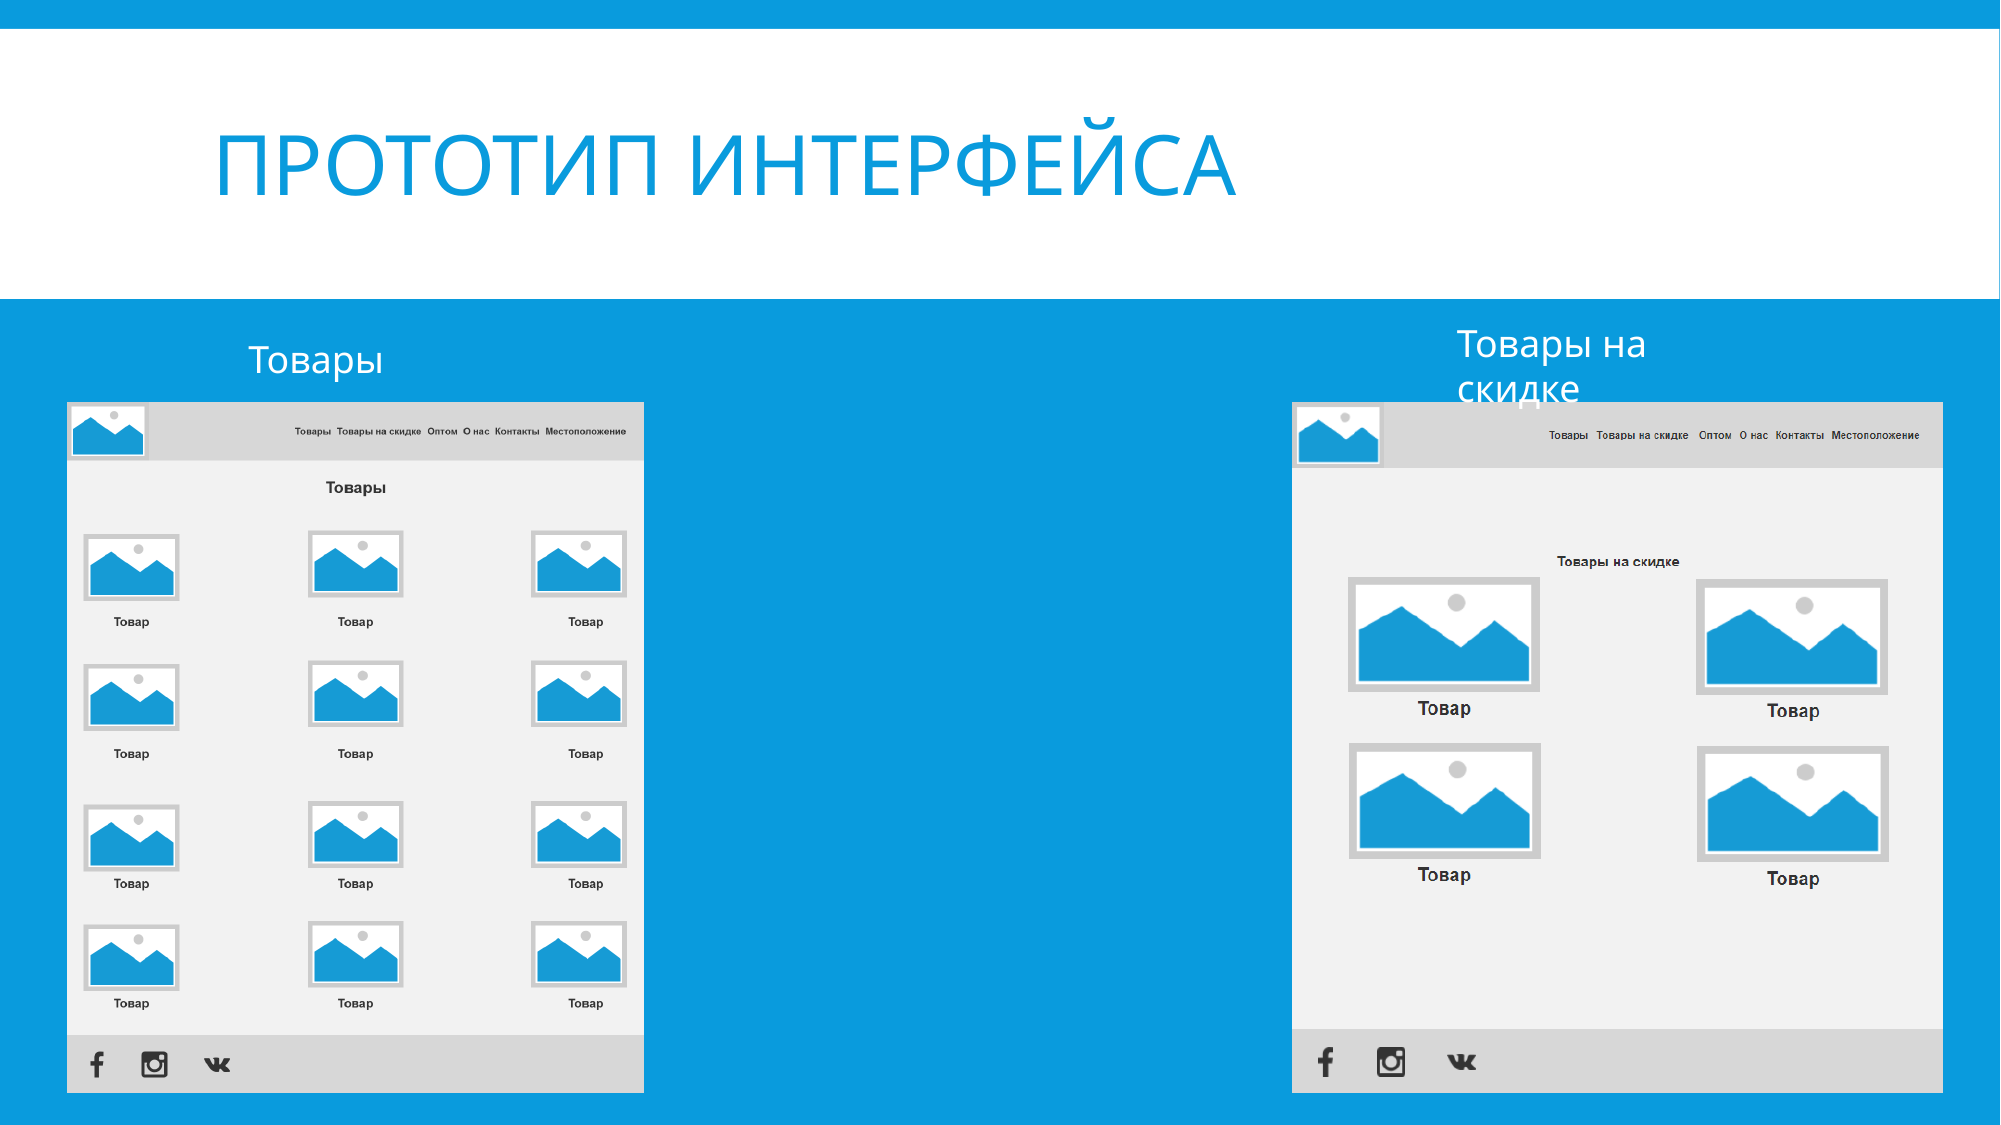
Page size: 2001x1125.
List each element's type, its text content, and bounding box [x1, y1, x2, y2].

title Прототип интерфейса [197, 46, 1803, 295]
text_box Товары на скидке [1442, 312, 1774, 397]
text_box Товары [233, 328, 561, 388]
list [1291, 401, 1943, 1093]
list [66, 401, 645, 1093]
